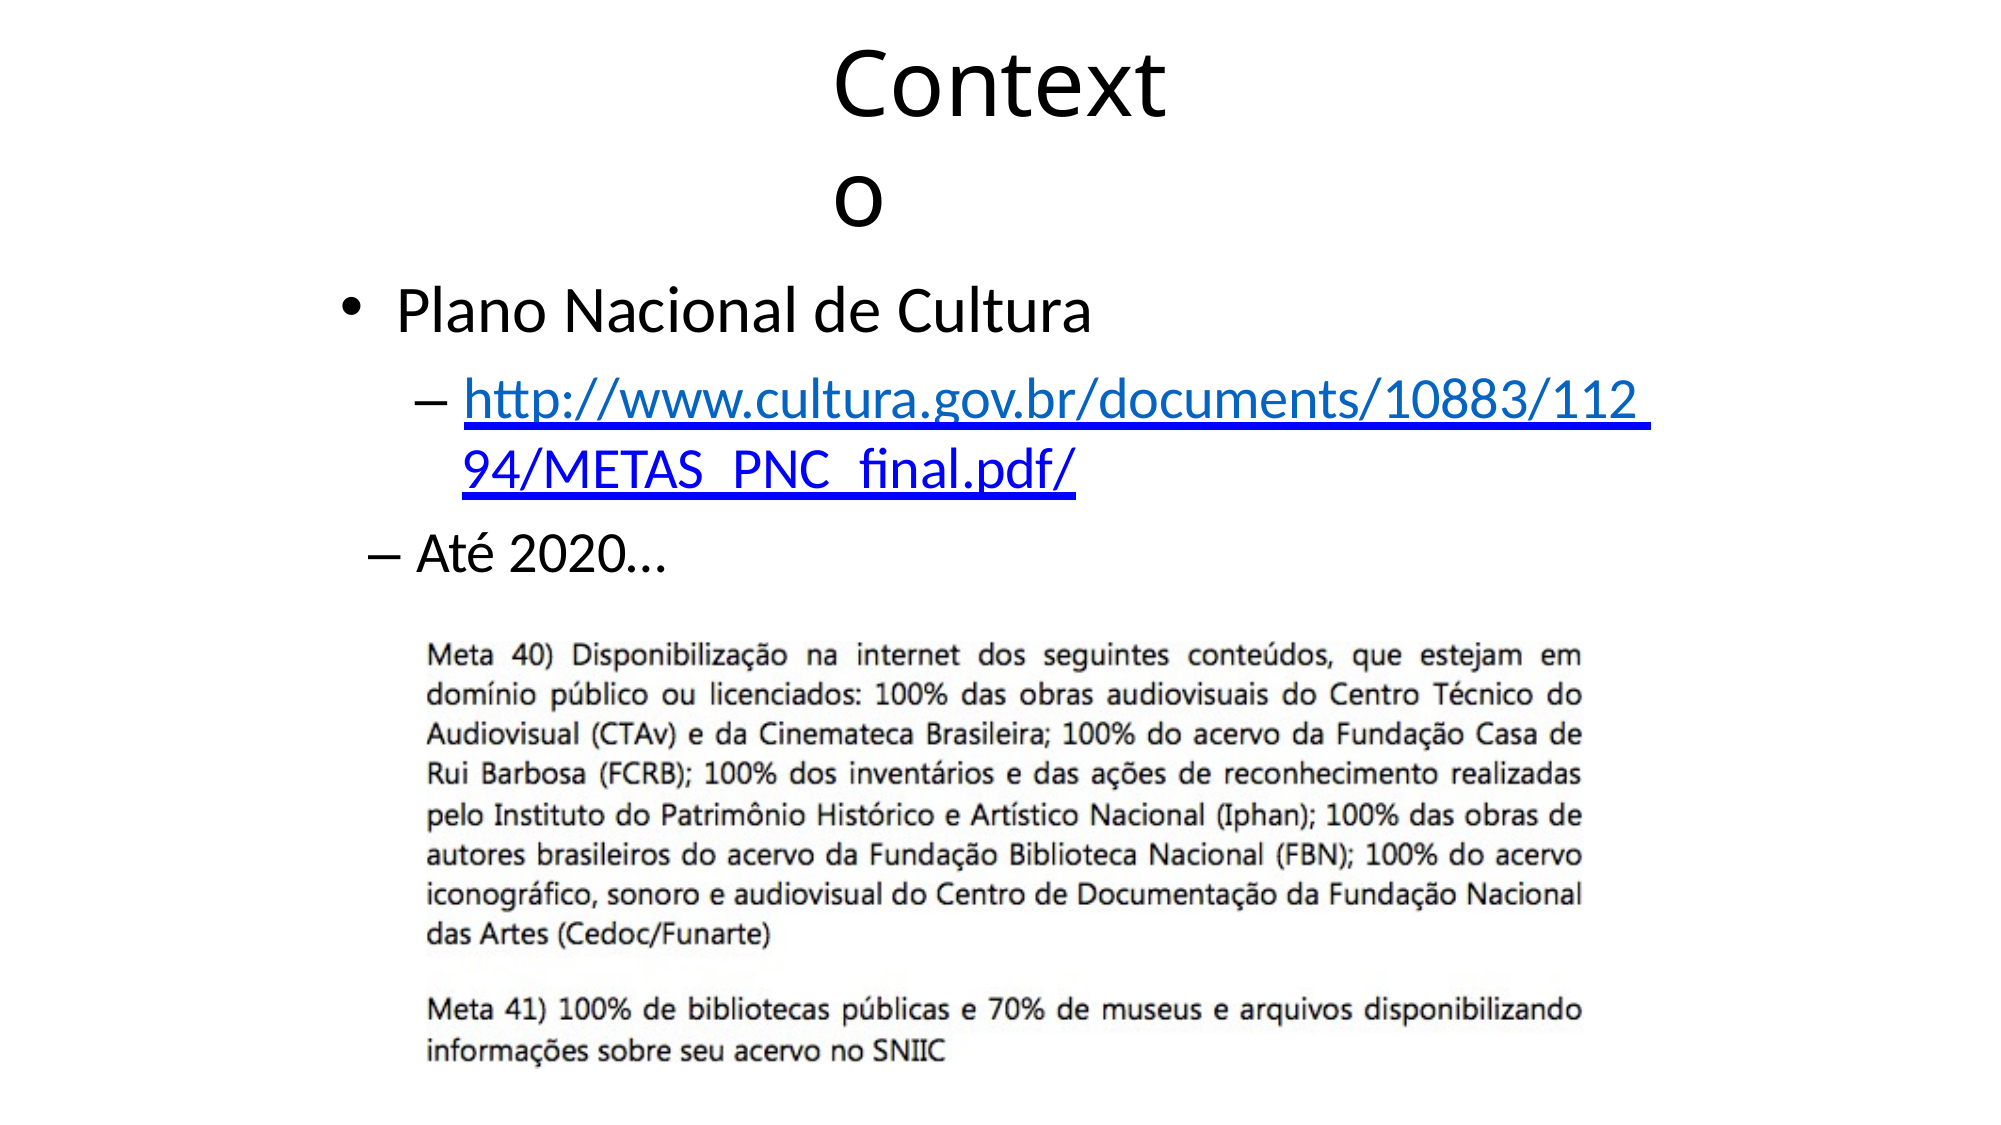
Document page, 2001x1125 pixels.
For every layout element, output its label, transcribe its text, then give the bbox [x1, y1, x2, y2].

title Contexto [829, 22, 1171, 245]
text_box Plano Nacional de Cultura – http://www.cultura.gov.br/documents/10883/112 94/METAS_PNC_final.pdf/ – Até 2020… [337, 247, 1658, 585]
text_box [426, 641, 1584, 1069]
